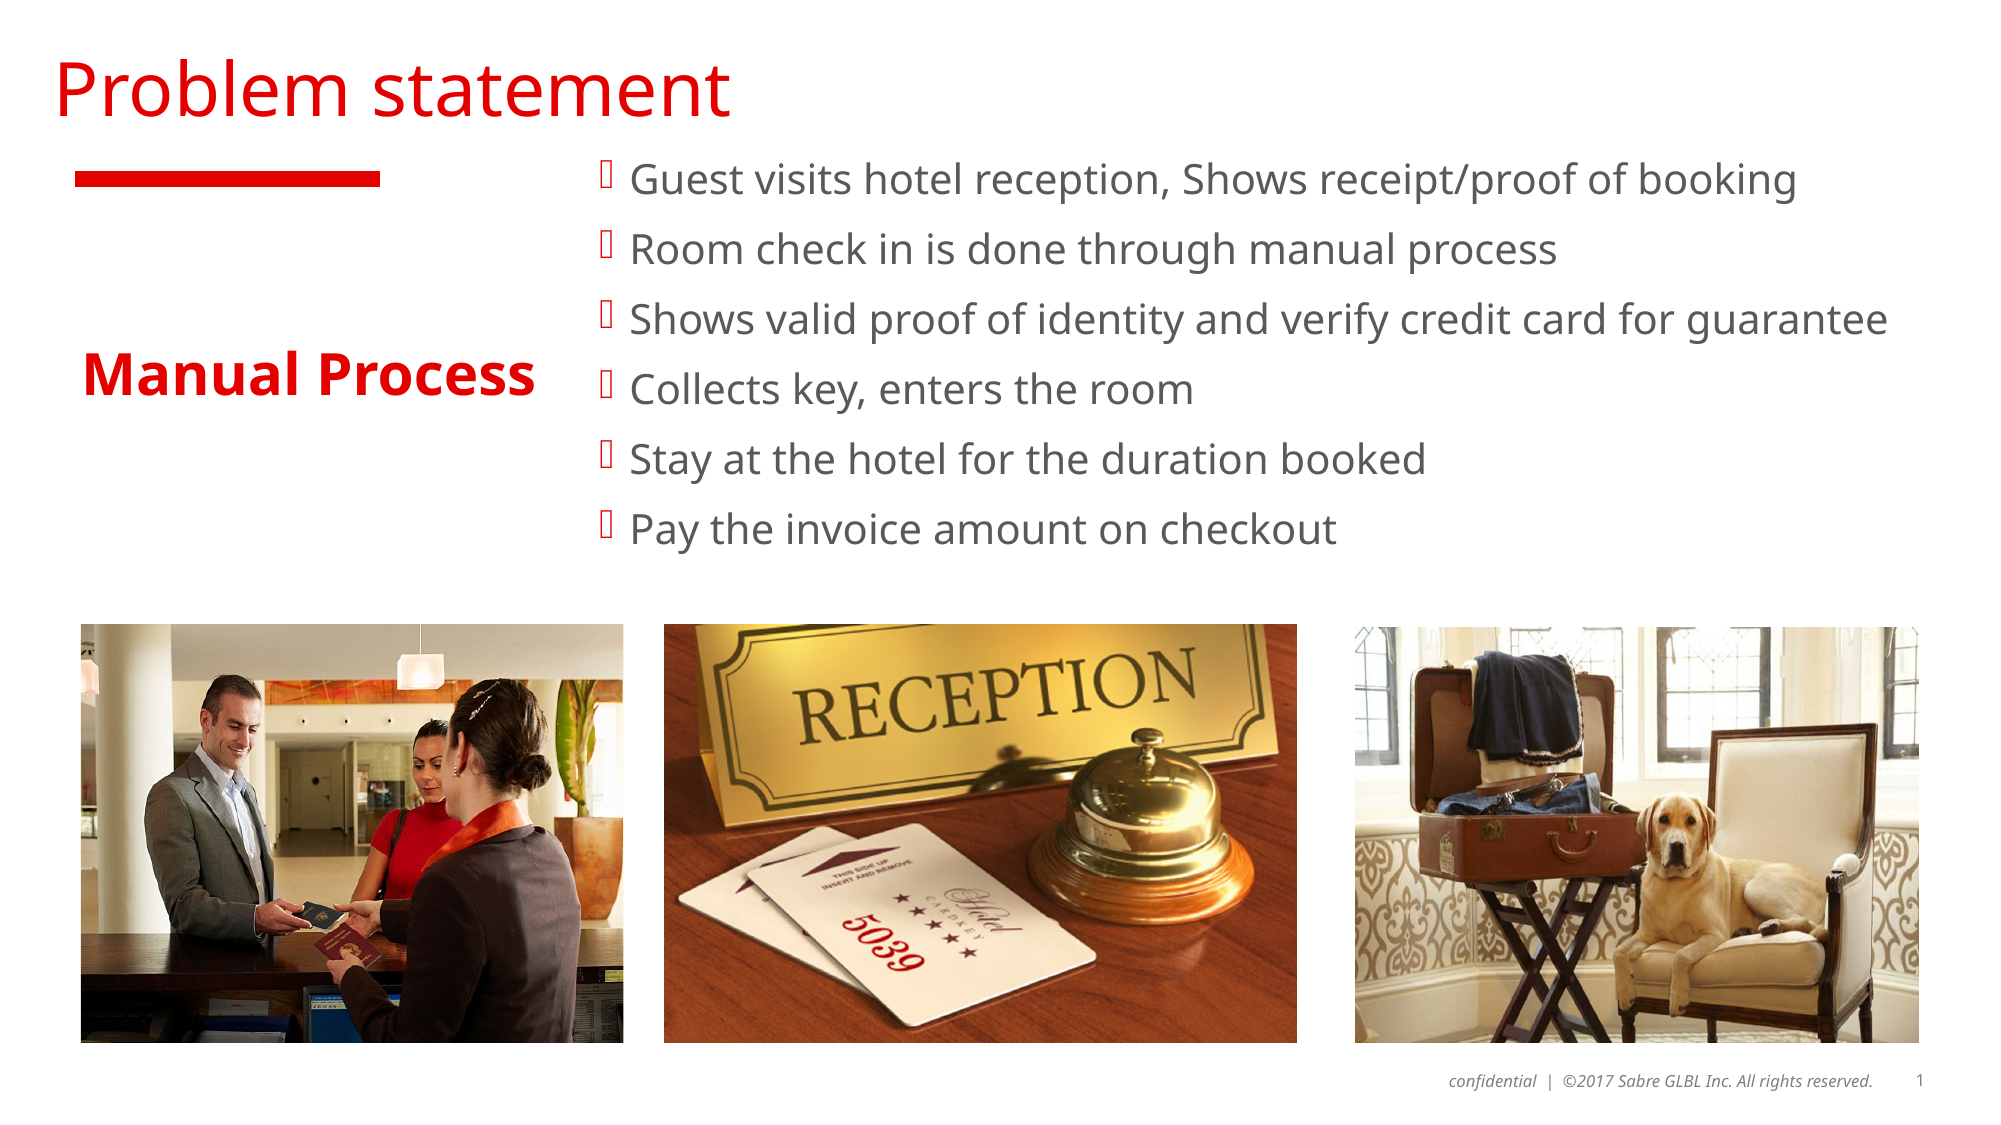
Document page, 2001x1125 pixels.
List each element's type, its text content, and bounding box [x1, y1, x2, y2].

picture [664, 624, 1297, 1043]
picture [1355, 627, 1920, 1043]
title Manual Process [80, 274, 565, 480]
text_box Problem statement [38, 33, 747, 139]
text_box Guest visits hotel reception, Shows receipt/proof of booking Room check in is done through manual process Shows valid proof of identity and verify credit card for guarantee Collects key, enters the room Stay at the hotel for the duration booked Pay the invoice amount on checkout [584, 166, 1919, 547]
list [80, 624, 624, 1043]
